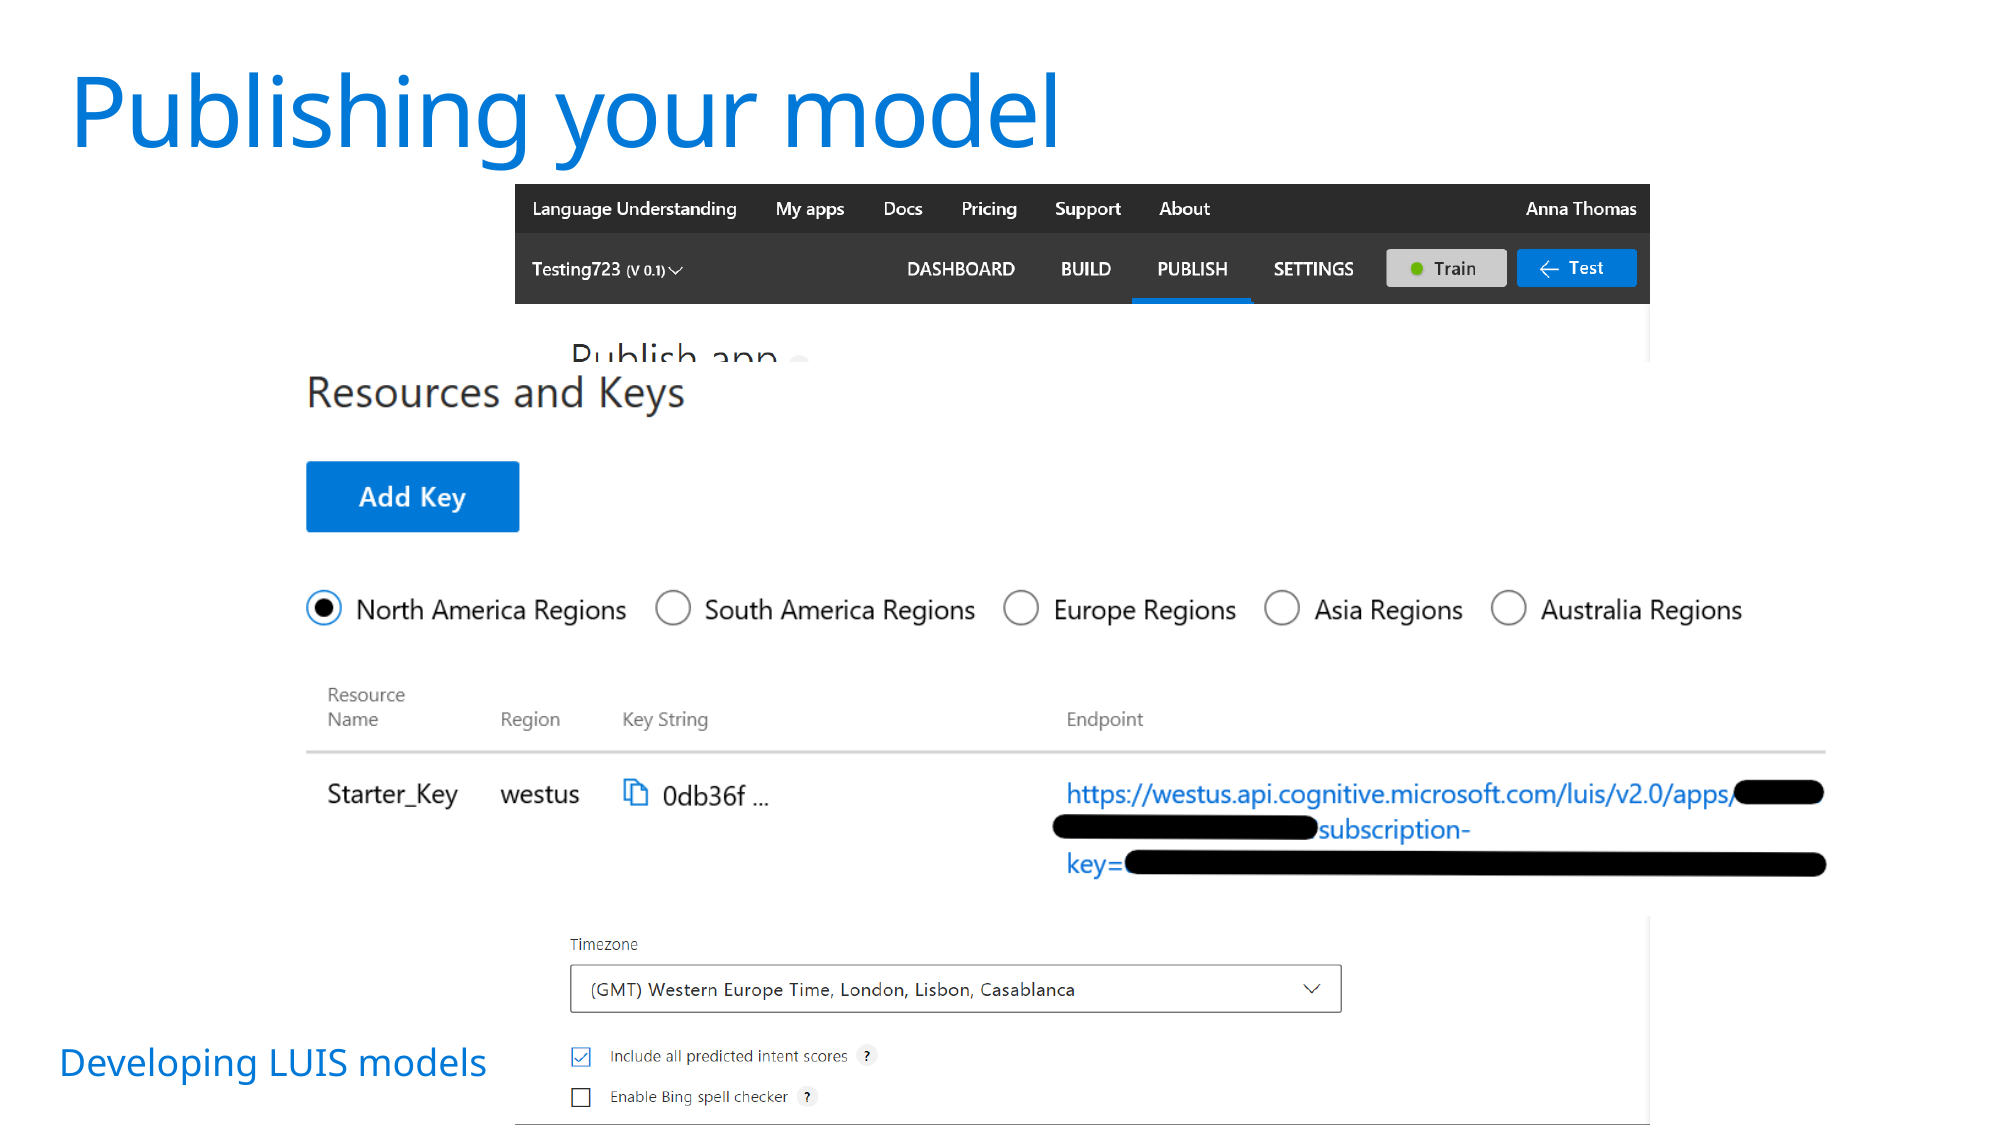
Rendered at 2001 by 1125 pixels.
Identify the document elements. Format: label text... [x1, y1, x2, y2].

title Publishing your model [44, 47, 1957, 196]
picture [299, 182, 1867, 1125]
text_box Developing LUIS models [44, 1031, 515, 1092]
